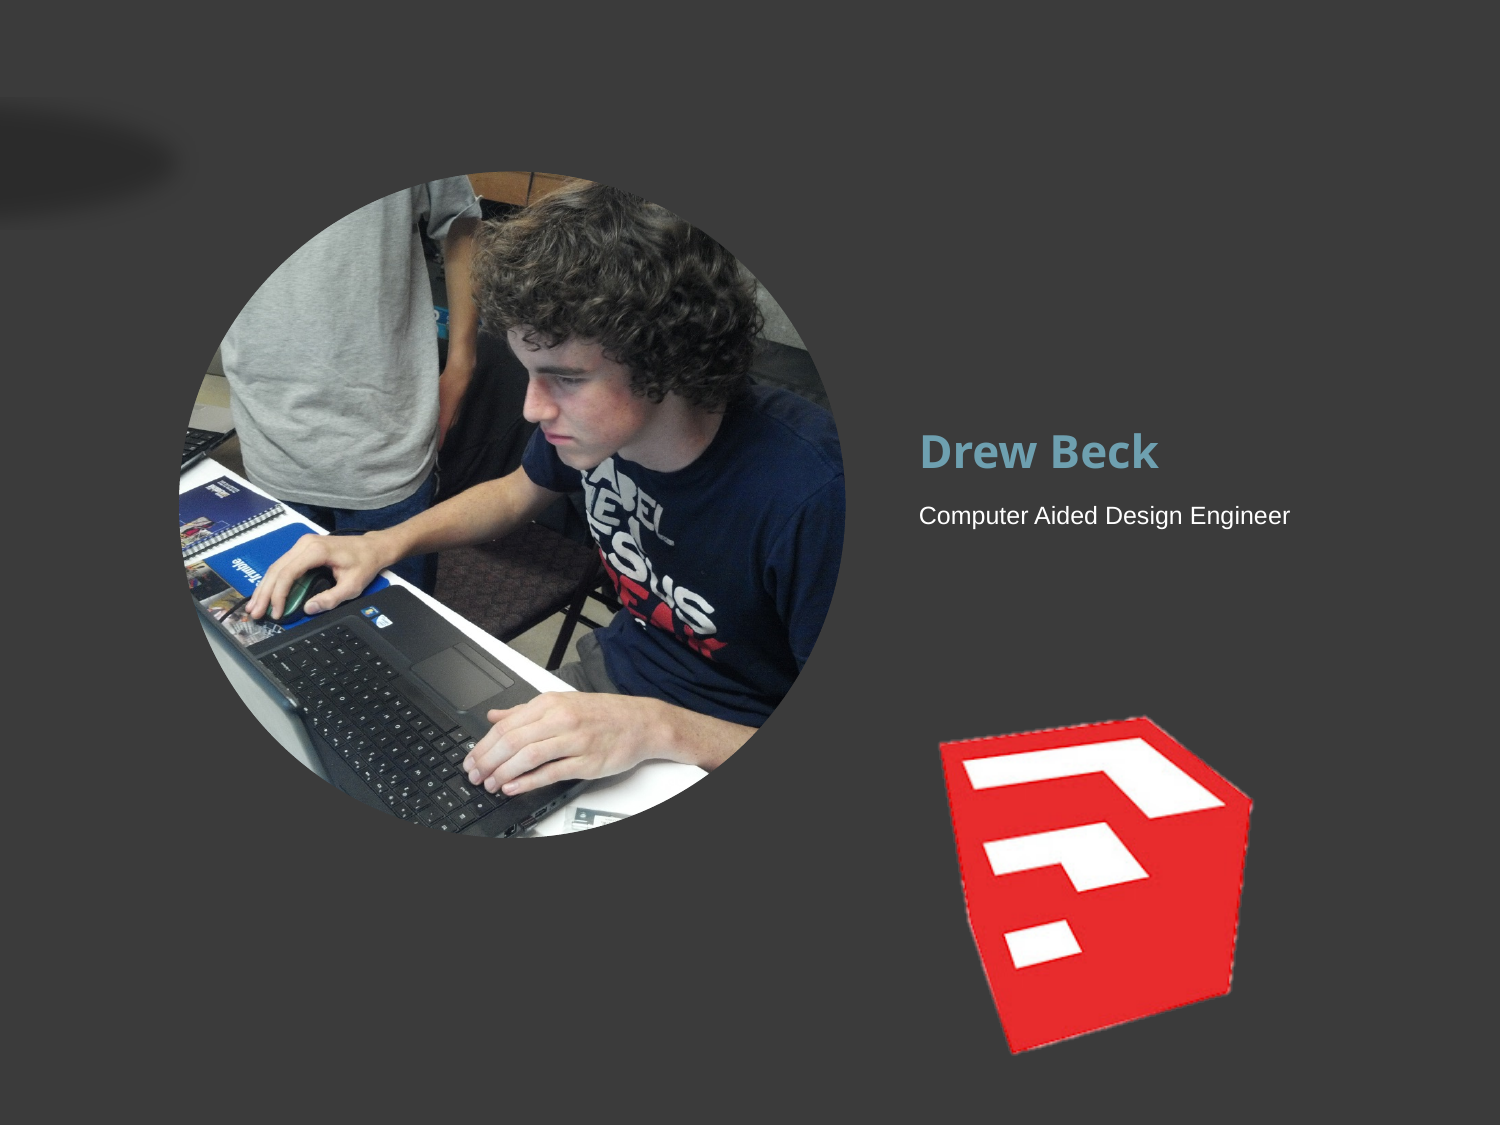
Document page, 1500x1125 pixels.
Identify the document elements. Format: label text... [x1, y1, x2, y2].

picture [174, 166, 850, 843]
list Computer Aided Design Engineer [911, 491, 1413, 628]
picture [699, 637, 1500, 1125]
title Drew Beck [911, 279, 1413, 486]
